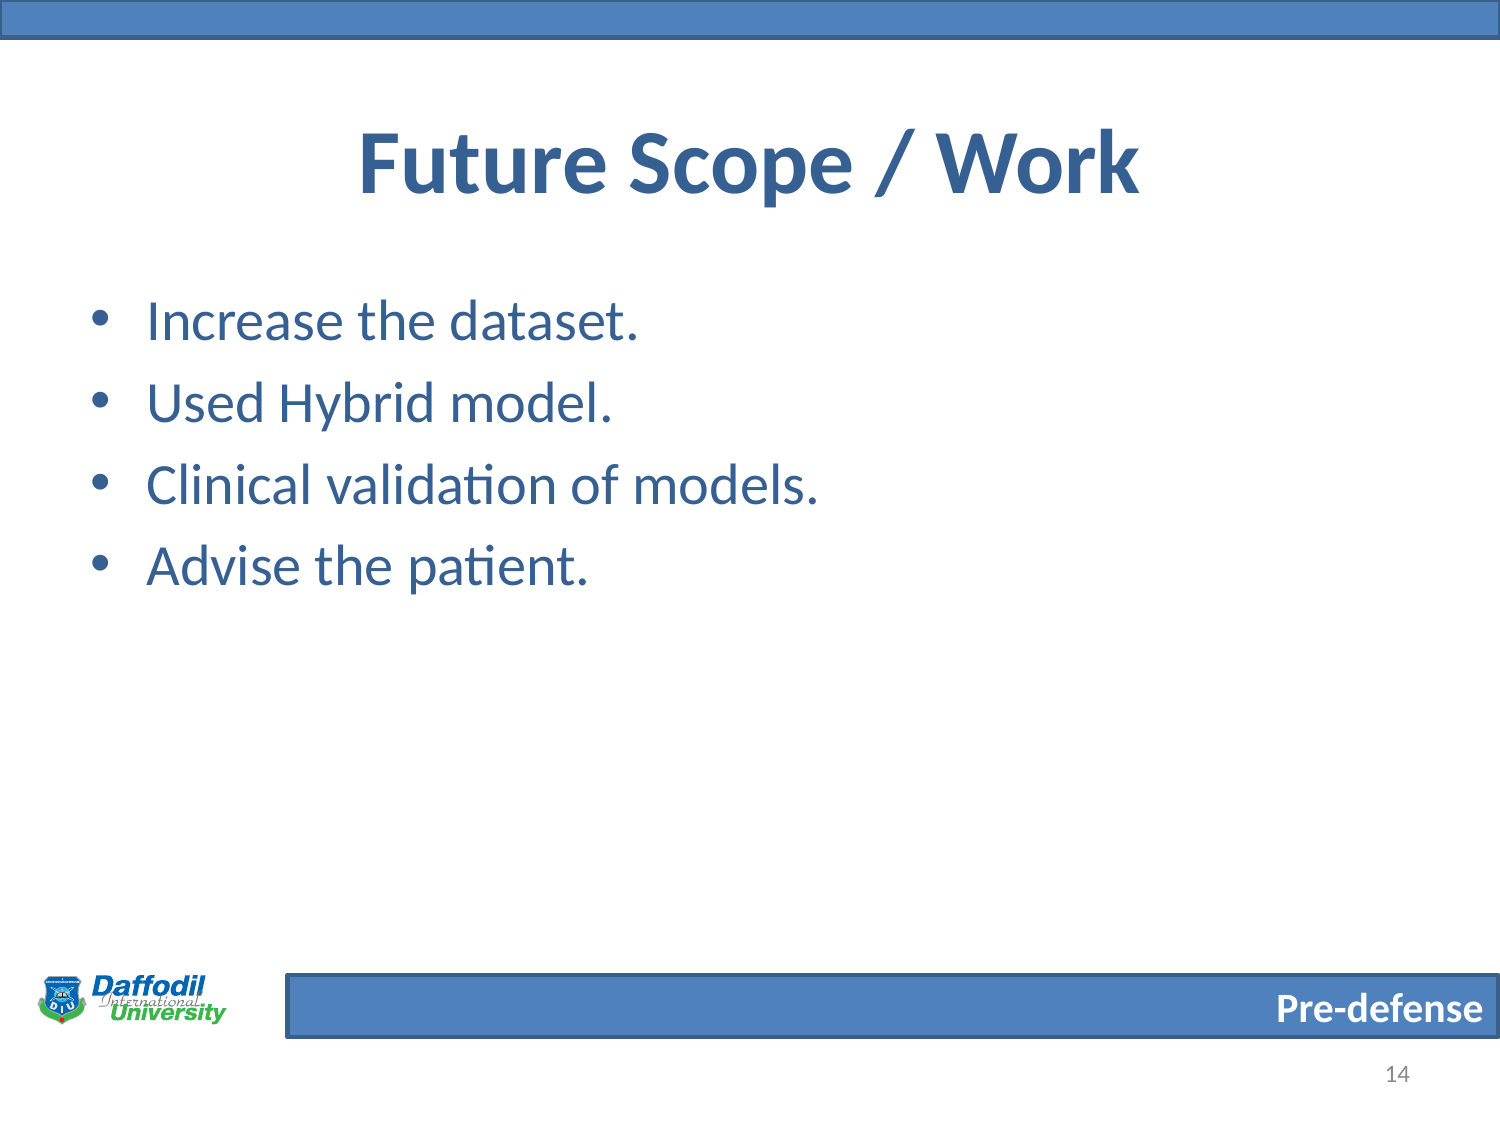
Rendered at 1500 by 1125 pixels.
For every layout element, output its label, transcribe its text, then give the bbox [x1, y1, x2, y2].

list Increase the dataset. Used Hybrid model. Clinical validation of models. Advise the patient. [74, 274, 1426, 926]
picture [57, 987, 69, 993]
slide_number 14 [1074, 1042, 1425, 1103]
title Future Scope / Work [74, 63, 1426, 252]
